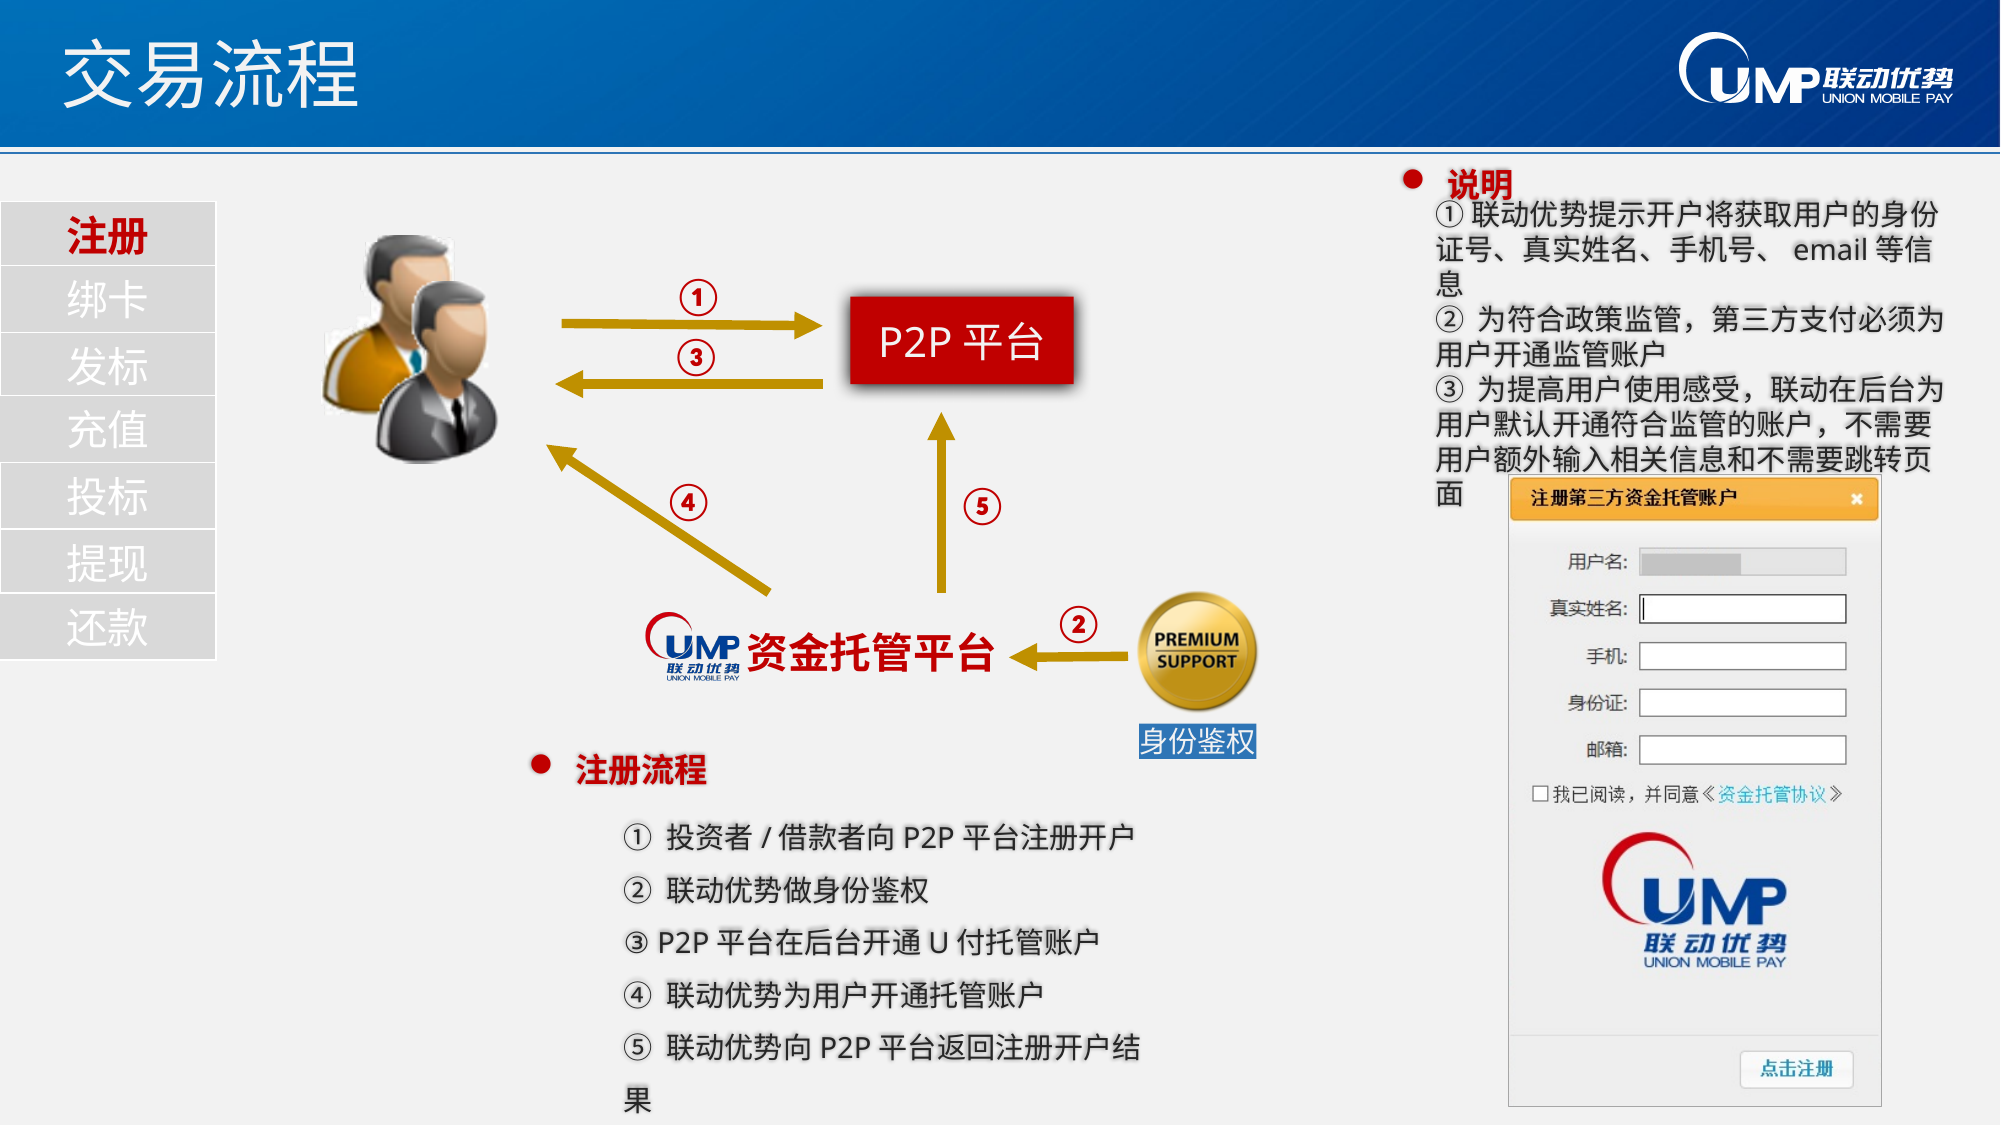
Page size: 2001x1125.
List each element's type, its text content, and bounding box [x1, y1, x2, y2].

text_box 身份鉴权 [1138, 723, 1257, 760]
title 交易流程 [45, 16, 1540, 140]
text_box 还款 [0, 592, 216, 661]
text_box 注册流程 [513, 721, 726, 797]
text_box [637, 607, 1063, 690]
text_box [545, 444, 769, 593]
picture [1507, 474, 1881, 1107]
text_box 说明 [1385, 136, 1540, 211]
text_box 充值 [0, 395, 216, 462]
text_box 注册 [0, 201, 217, 265]
picture [321, 235, 531, 464]
text_box ①联动优势提示开户将获取用户的身份证号、真实姓名、手机号、email等信息 ② 为符合政策监管，第三方支付必须为用户开通监管账户 ③ 为提高用户使用感受，联动在后台为用户默认开通符合监管的账户，不需要用户额外输入相关信息和不需要跳转页面 [1420, 188, 1969, 519]
text_box ⑤ [942, 474, 1022, 534]
text_box 投标 [0, 462, 217, 530]
text_box 提现 [0, 528, 216, 592]
text_box ① [658, 264, 738, 320]
picture [1133, 587, 1262, 717]
text_box 绑卡 [0, 265, 217, 332]
picture [0, 0, 2001, 147]
text_box P2P平台 [849, 296, 1075, 385]
text_box 发标 [0, 332, 217, 400]
text_box ② [1039, 591, 1119, 651]
text_box ① 投资者/借款者向P2P平台注册开户 ② 联动优势做身份鉴权 ③ P2P平台在后台开通U付托管账户 ④ 联动优势为用户开通托管账户 ⑤ 联动优势向P2P平台返回注册开户结果 [608, 794, 1177, 1125]
text_box ③ [656, 329, 736, 379]
